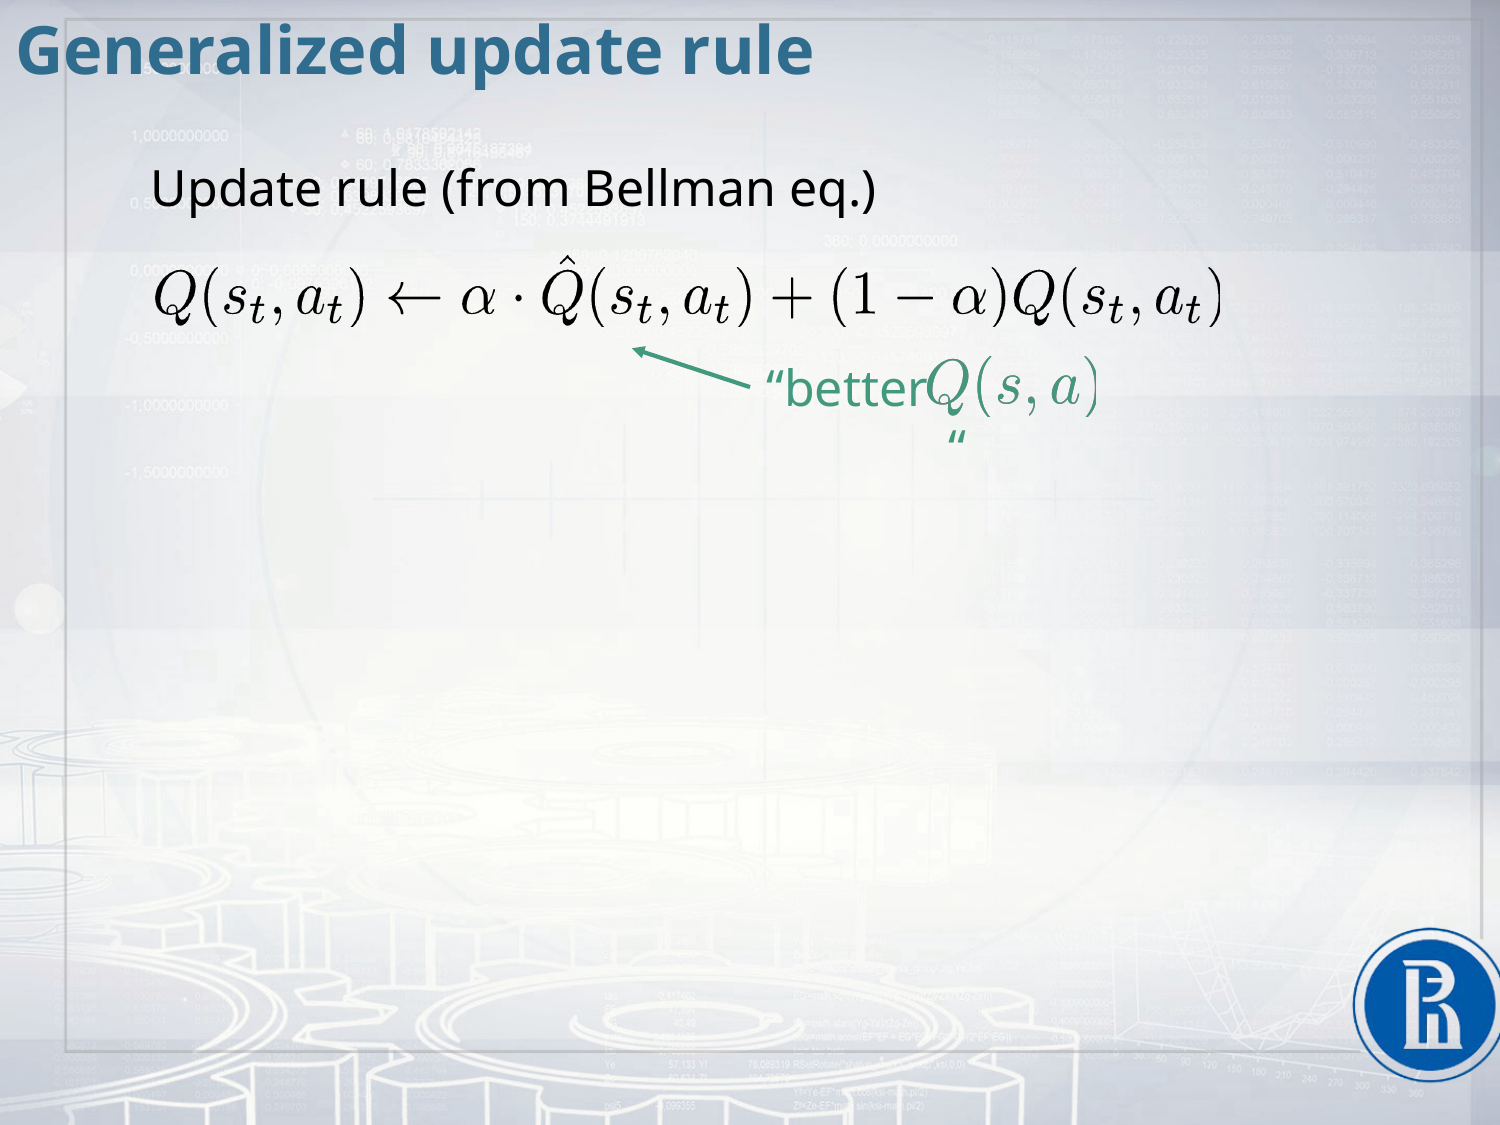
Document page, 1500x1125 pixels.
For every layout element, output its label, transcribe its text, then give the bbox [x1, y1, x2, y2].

text_box Update rule (from Bellman eq.) [135, 149, 1400, 589]
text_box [631, 347, 751, 388]
text_box Generalized update rule [0, 0, 1500, 102]
picture [0, 102, 1500, 1125]
text_box “better “ [750, 349, 1140, 425]
